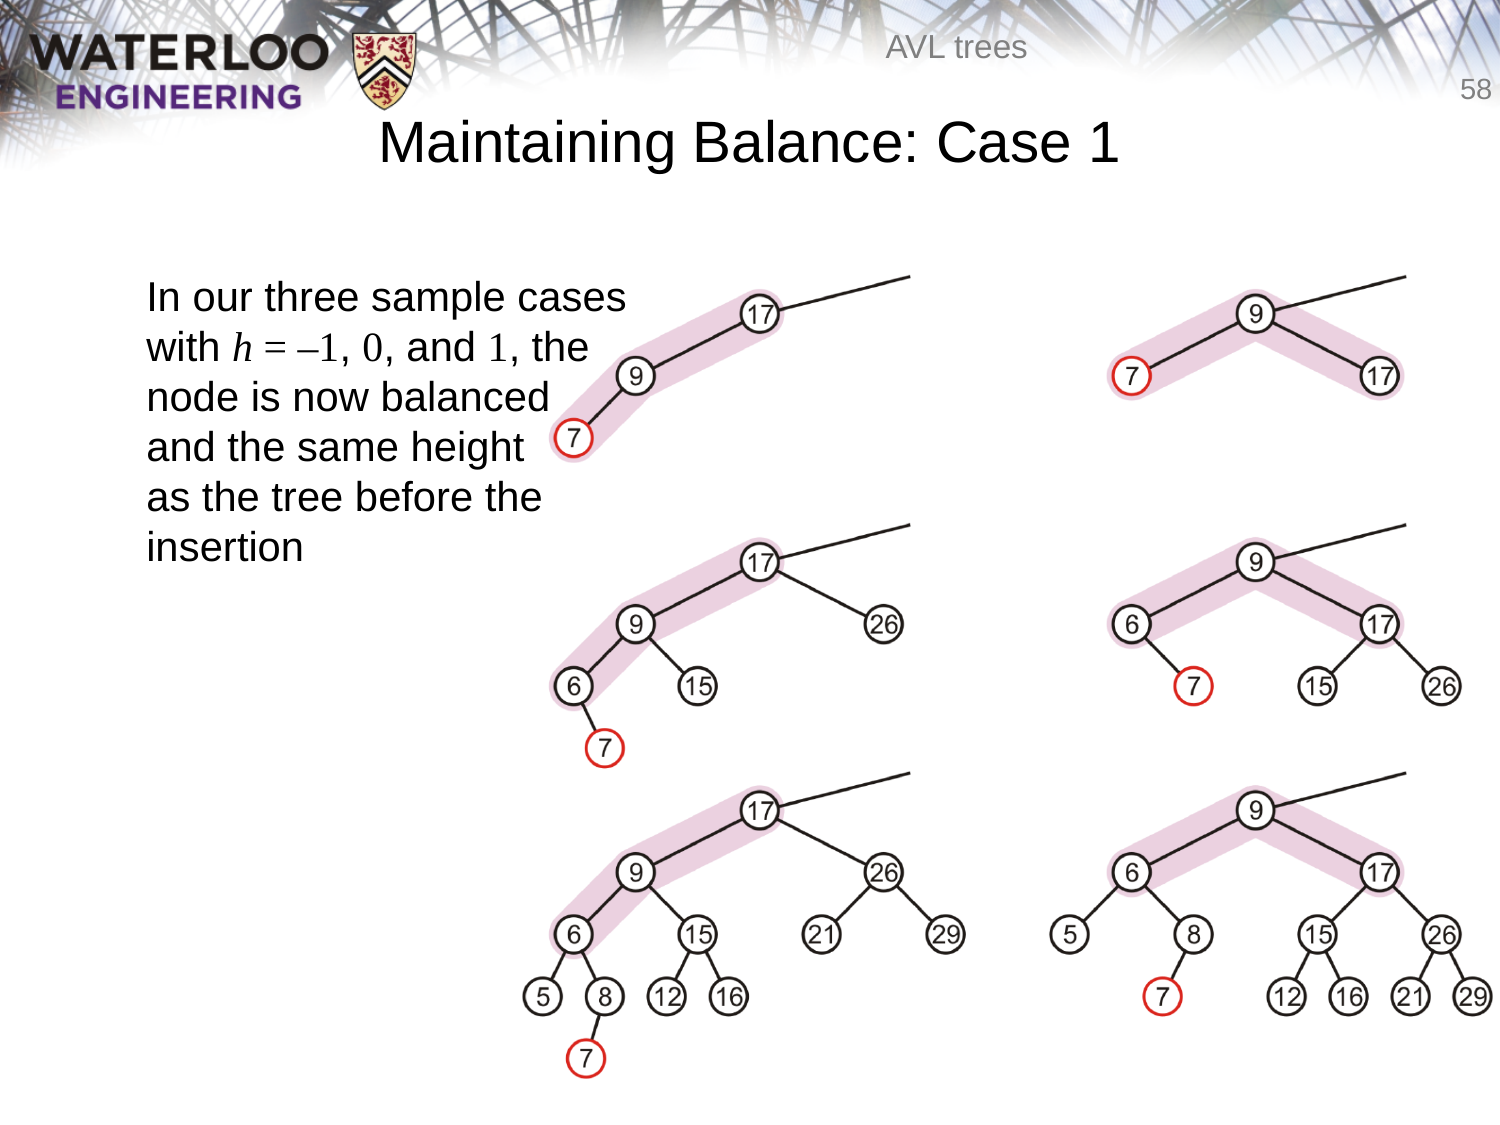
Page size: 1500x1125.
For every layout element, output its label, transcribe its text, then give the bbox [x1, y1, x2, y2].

picture [0, 0, 1500, 1125]
list In our three sample cases with h = –1, 0, and 1, the node is now balanced and the same height as the tree before the insertion [74, 262, 1426, 1006]
title Maintaining Balance: Case 1 [74, 44, 1426, 233]
